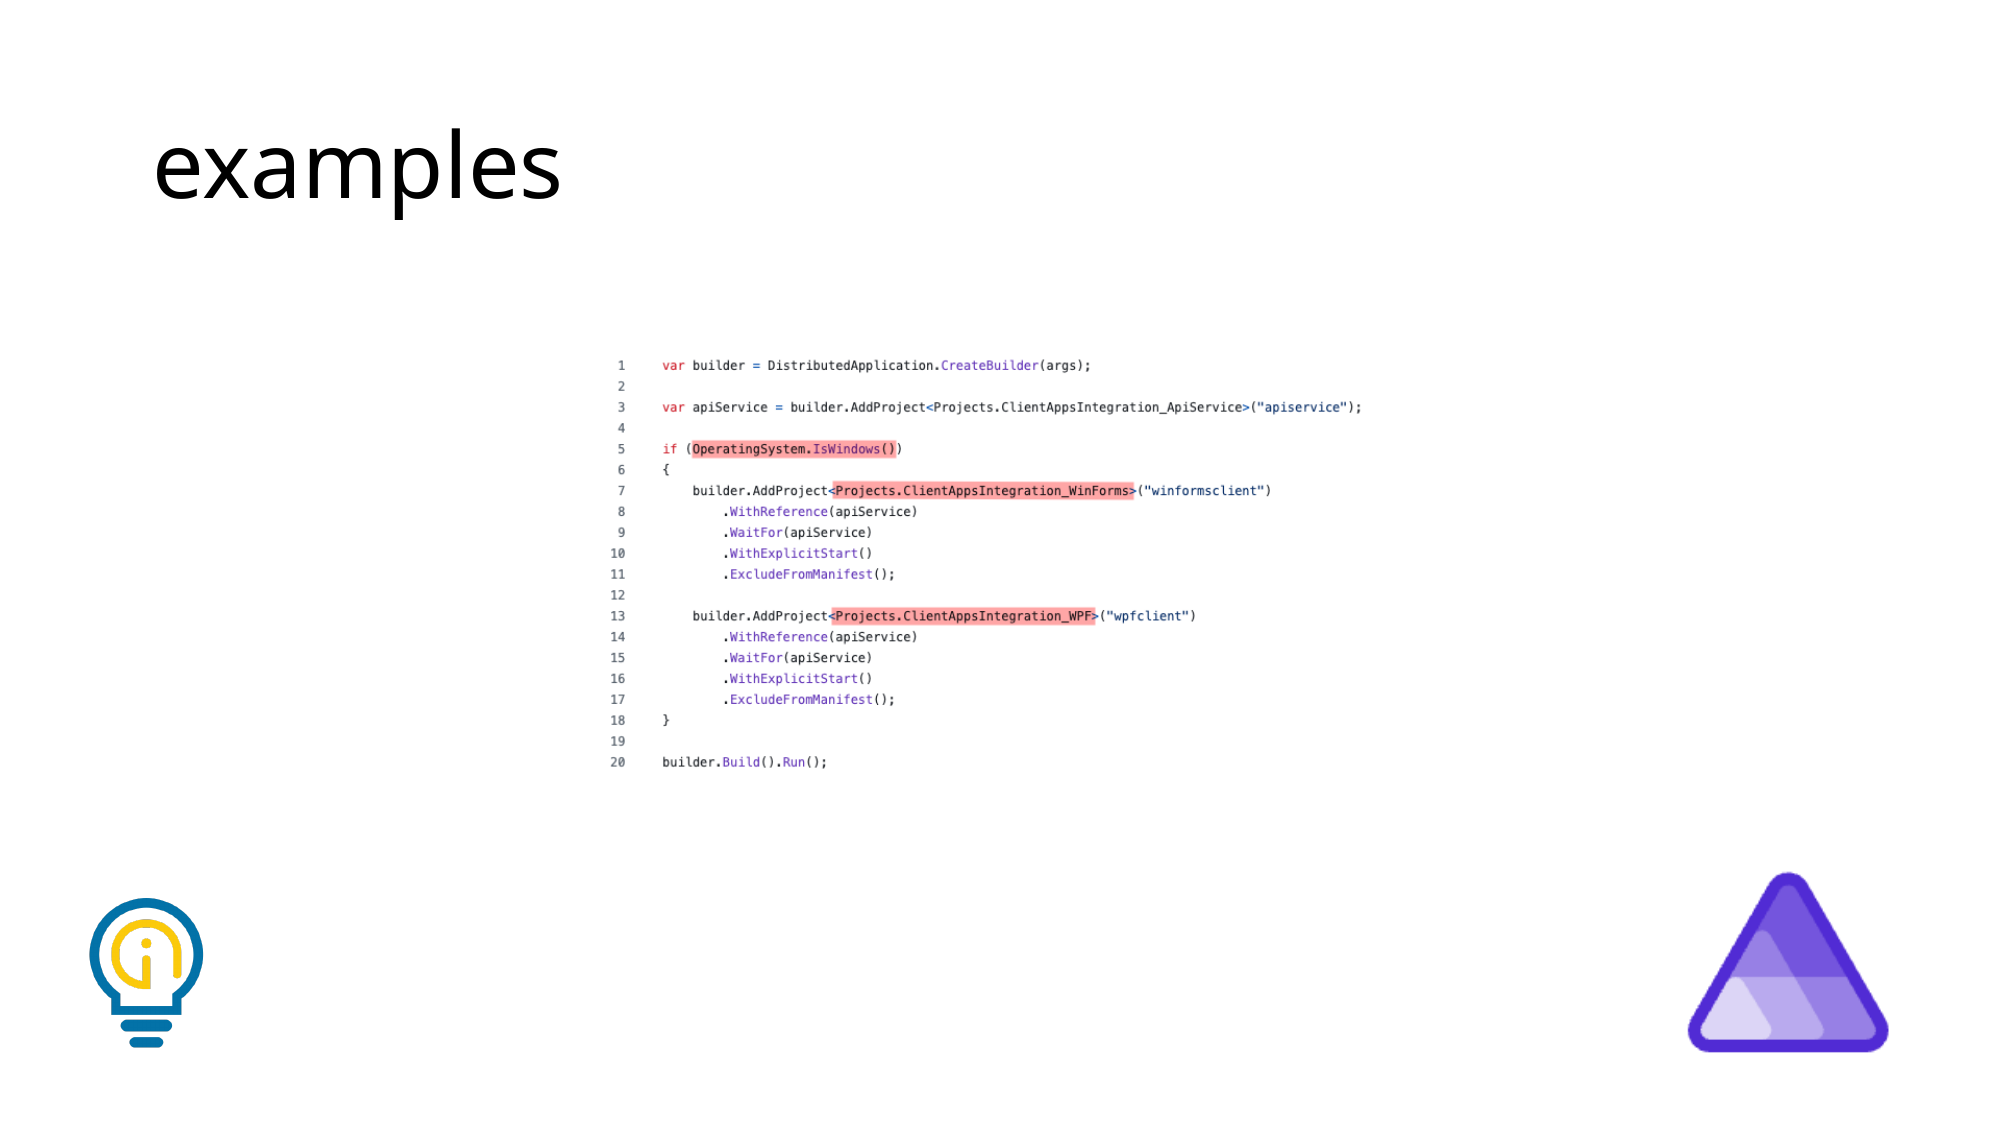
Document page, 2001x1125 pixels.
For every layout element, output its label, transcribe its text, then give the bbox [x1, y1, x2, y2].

picture [1676, 860, 1898, 1063]
picture [89, 897, 205, 1049]
picture [100, 908, 193, 1005]
picture [603, 348, 1397, 777]
title examples [137, 59, 1863, 278]
picture [89, 897, 144, 946]
